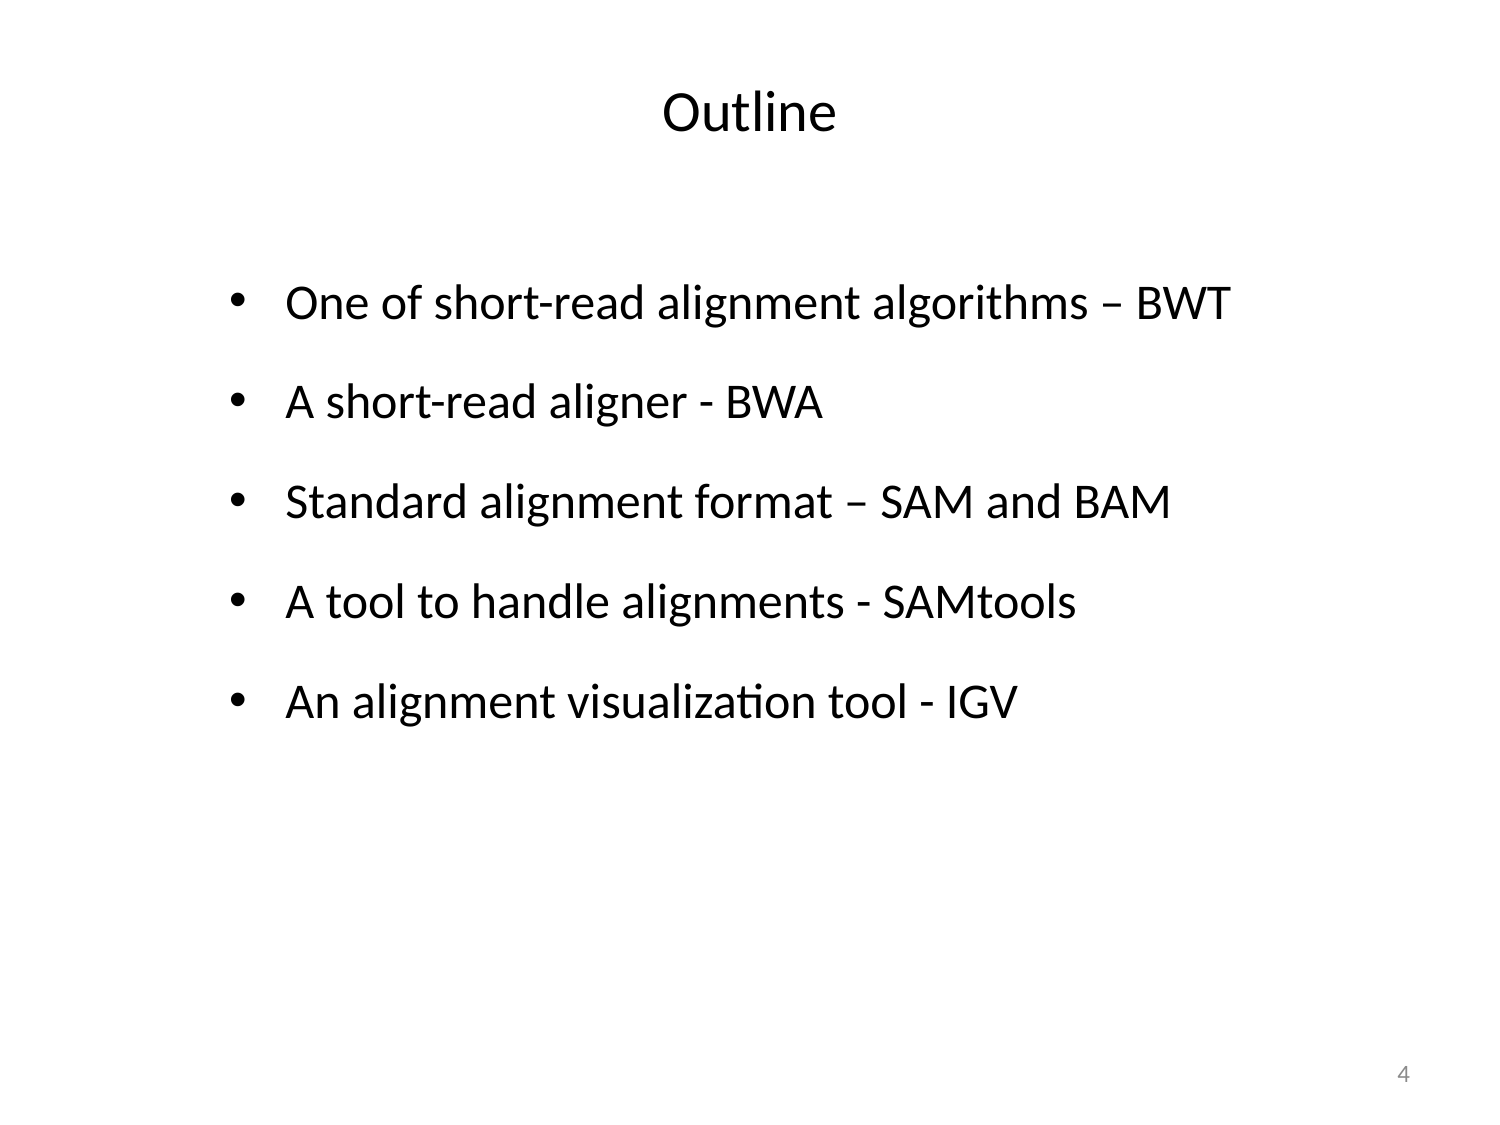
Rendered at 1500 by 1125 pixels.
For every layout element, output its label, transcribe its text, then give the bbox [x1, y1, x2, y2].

title Outline [75, 45, 1425, 172]
slide_number 4 [1074, 1042, 1425, 1103]
list One of short-read alignment algorithms – BWT A short-read aligner - BWA Standard alignment format – SAM and BAM A tool to handle alignments - SAMtools An alignment visualization tool - IGV [214, 231, 1342, 822]
